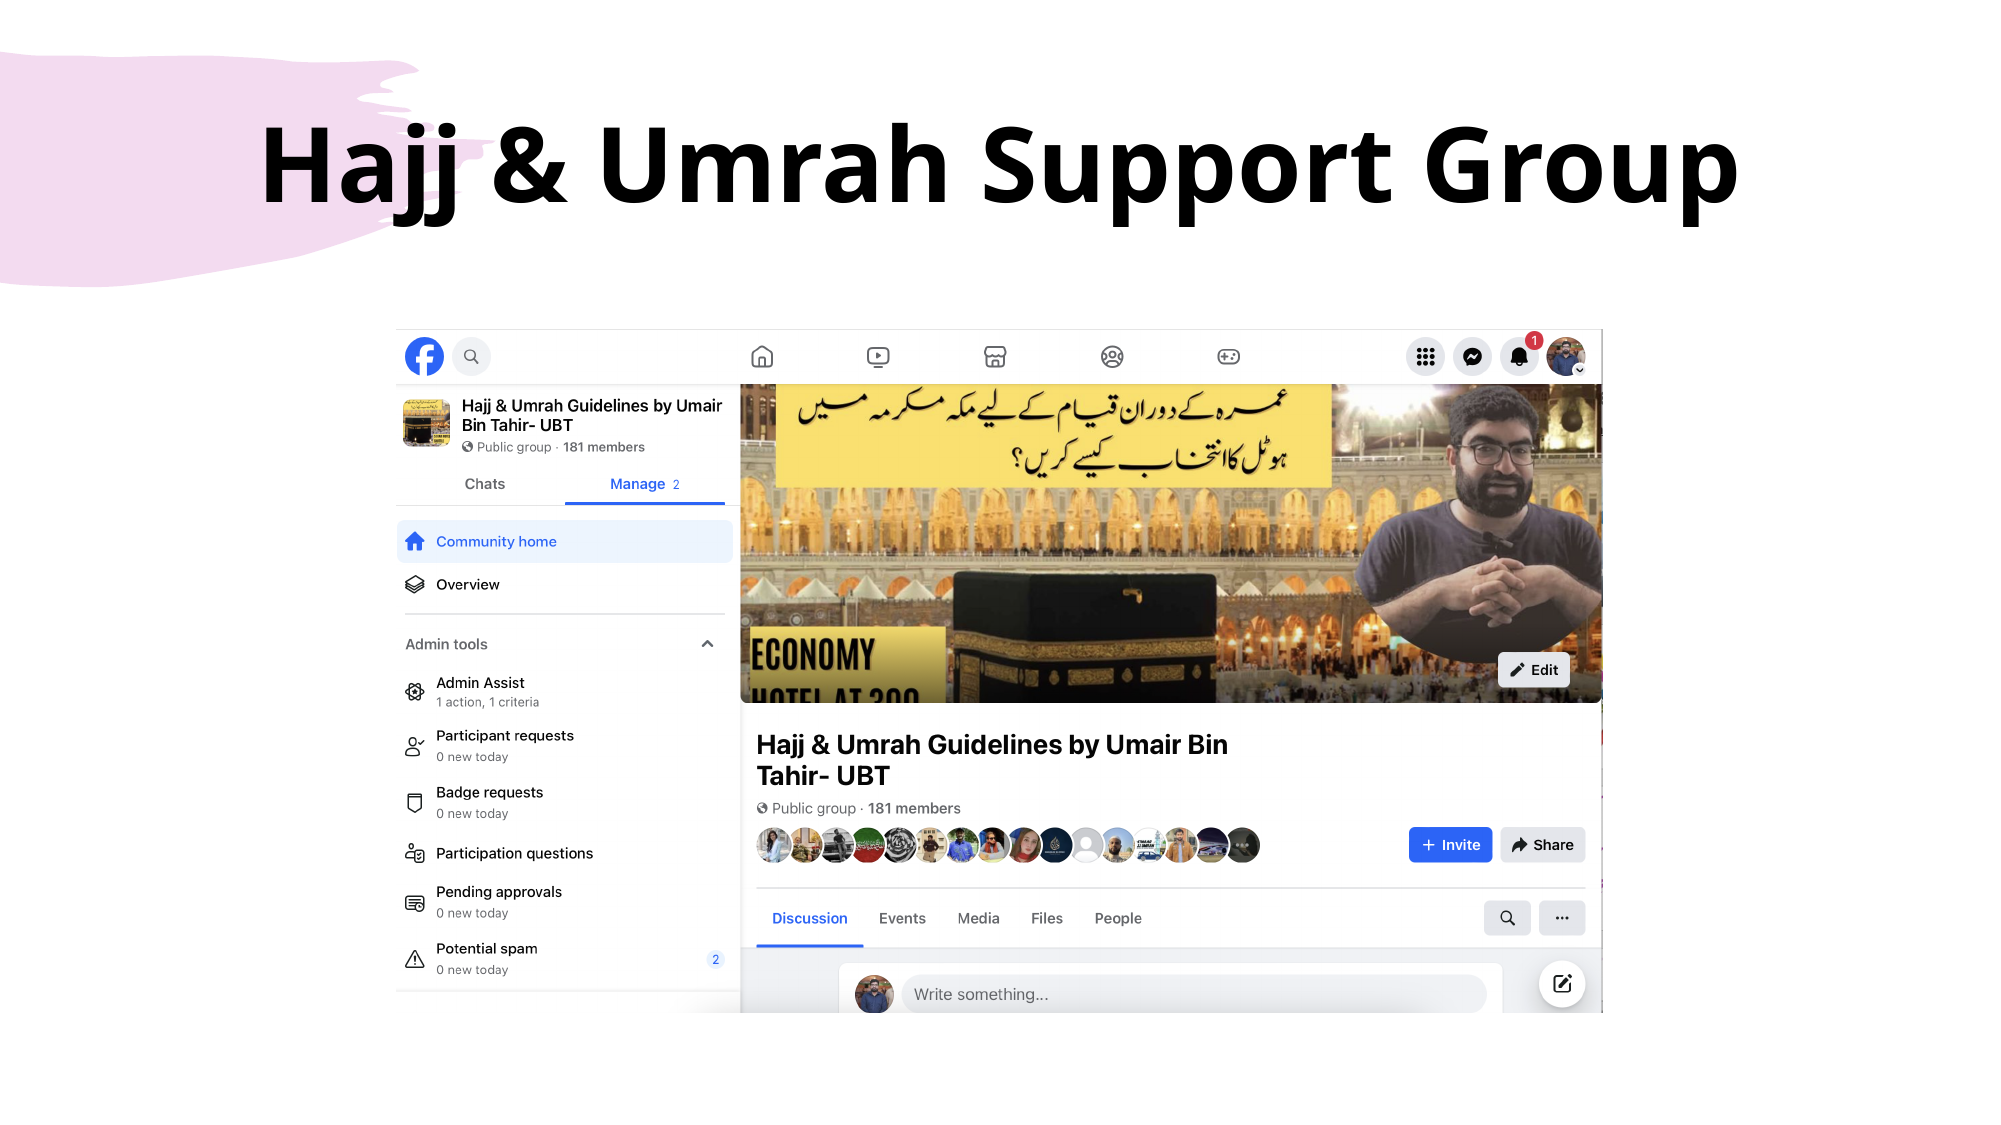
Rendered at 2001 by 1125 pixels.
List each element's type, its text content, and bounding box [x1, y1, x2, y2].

title Hajj & Umrah Support Group [137, 59, 1863, 278]
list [396, 329, 1603, 1013]
